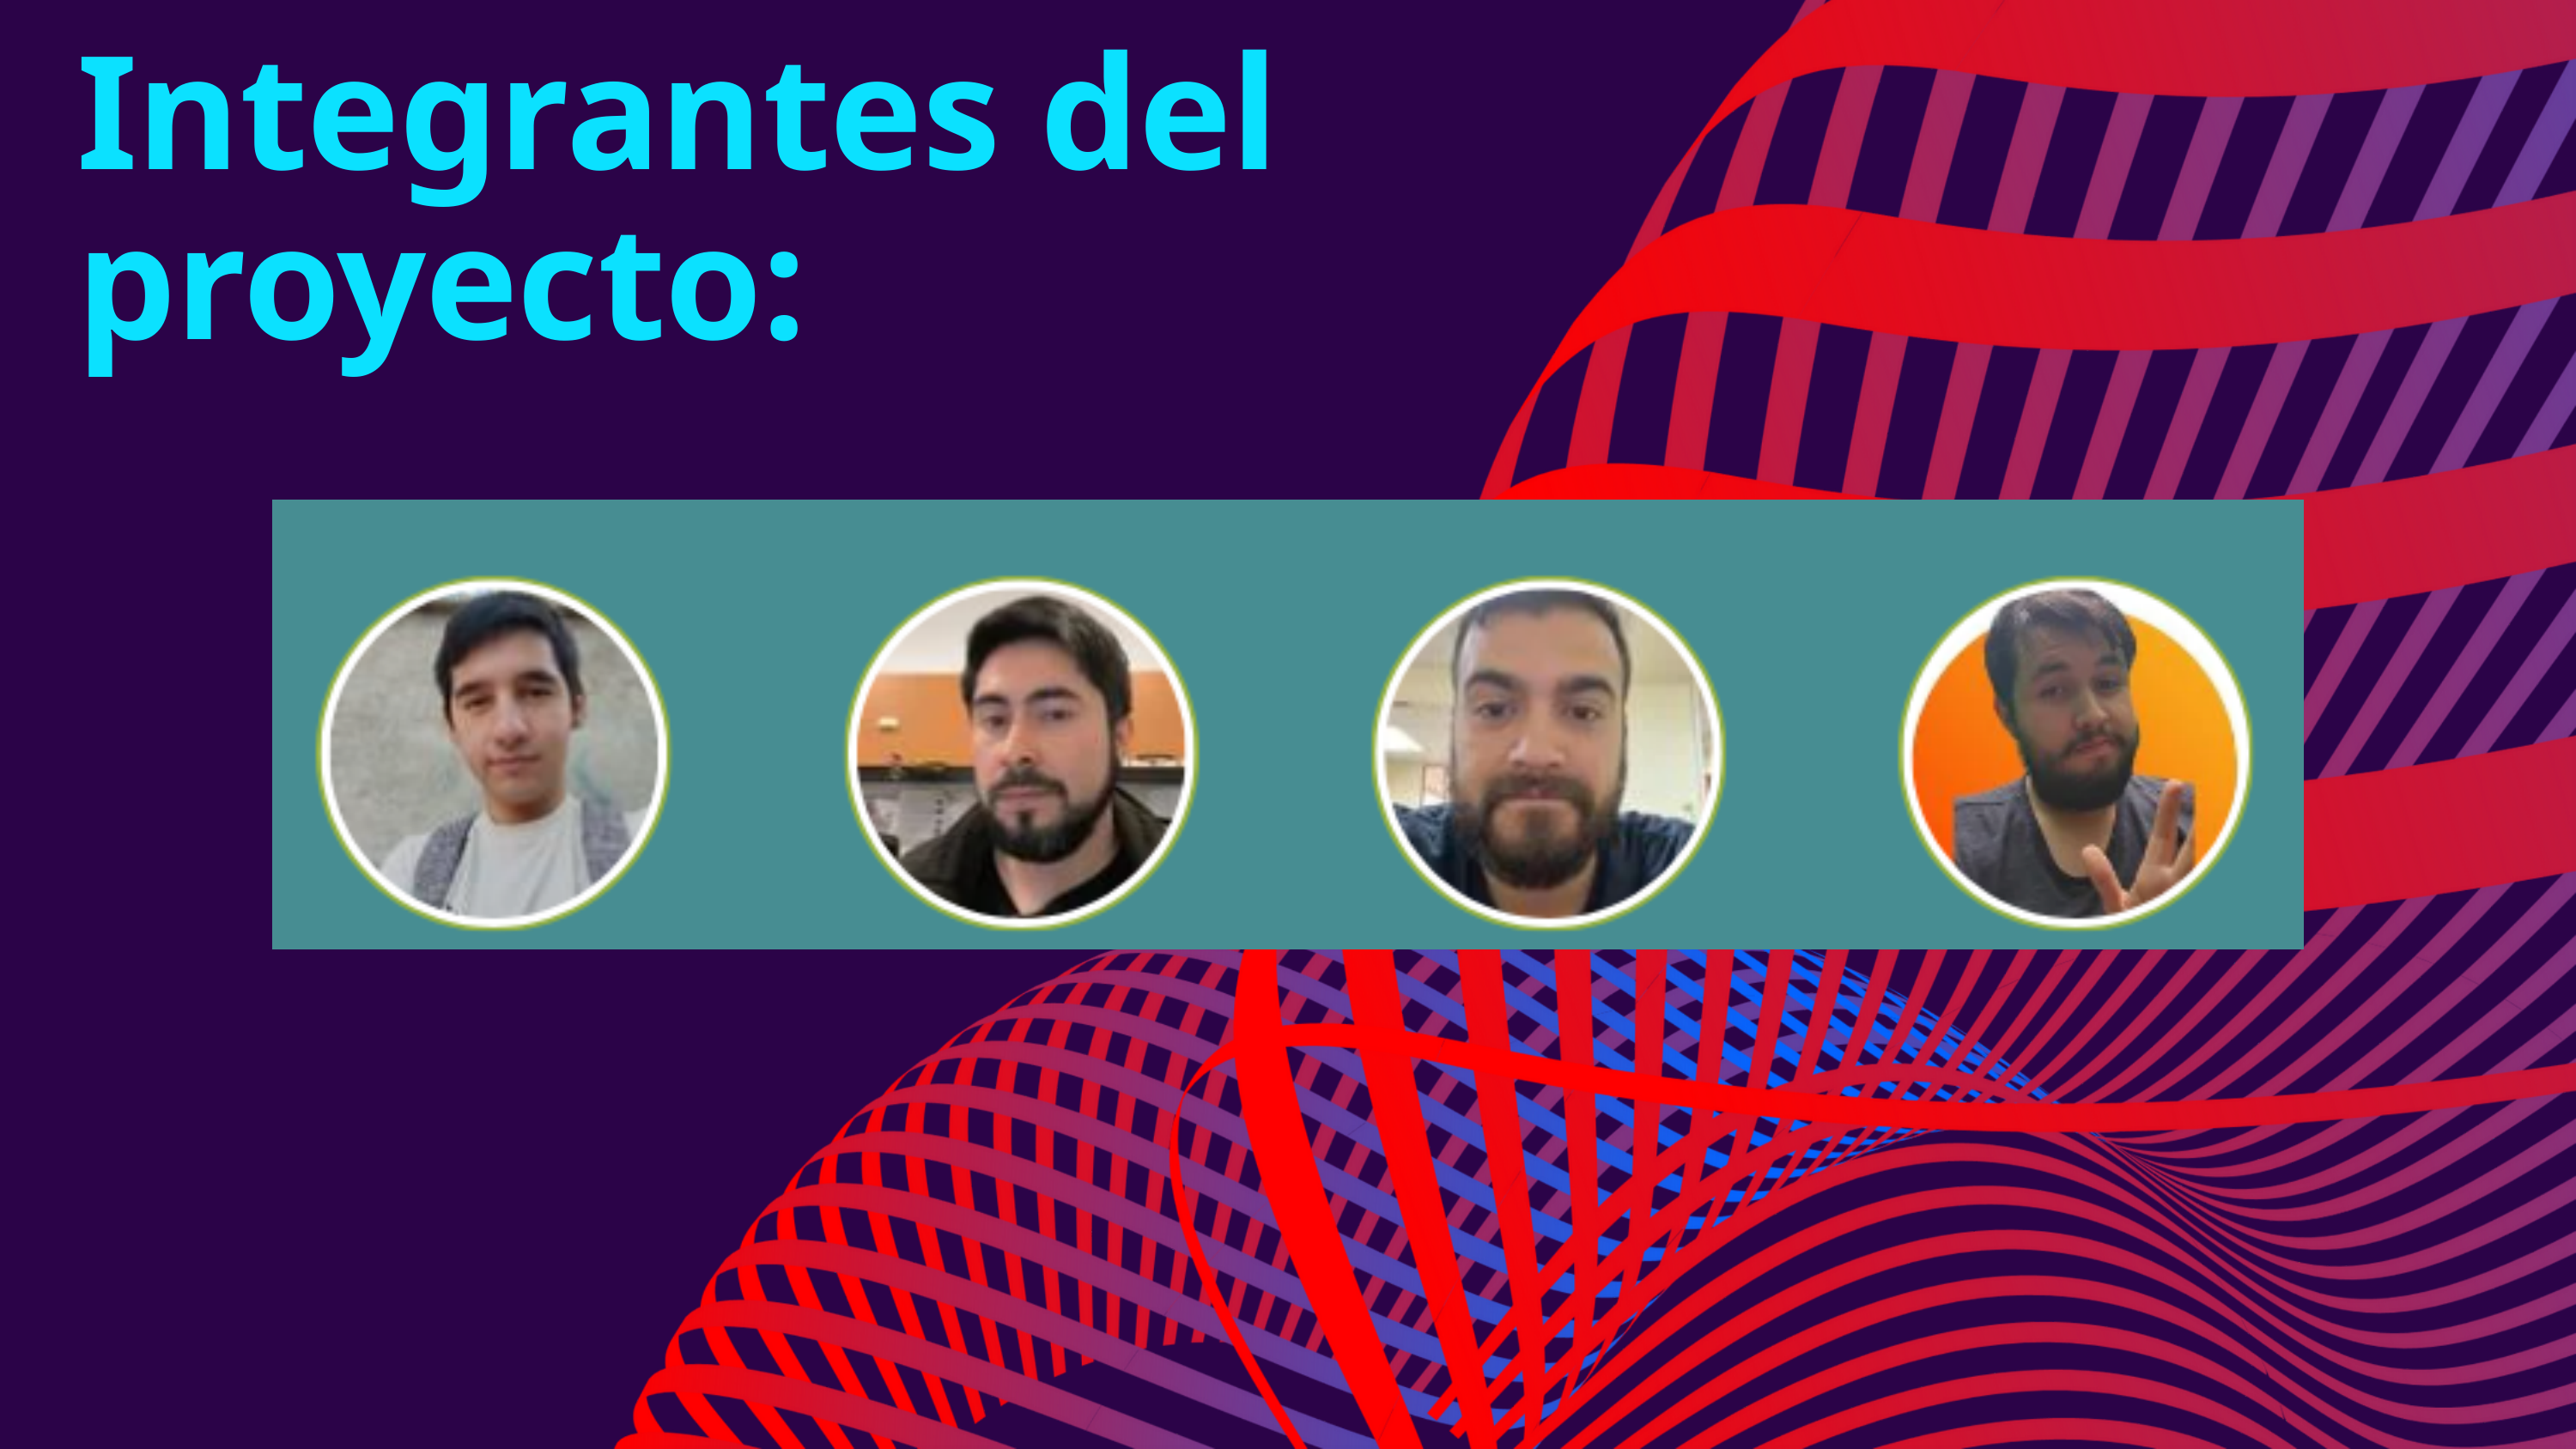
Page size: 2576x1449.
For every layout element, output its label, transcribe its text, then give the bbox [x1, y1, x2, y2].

text_box [272, 500, 2304, 949]
text_box Integrantes del proyecto: [76, 31, 1740, 372]
text_box [0, 0, 2576, 1449]
